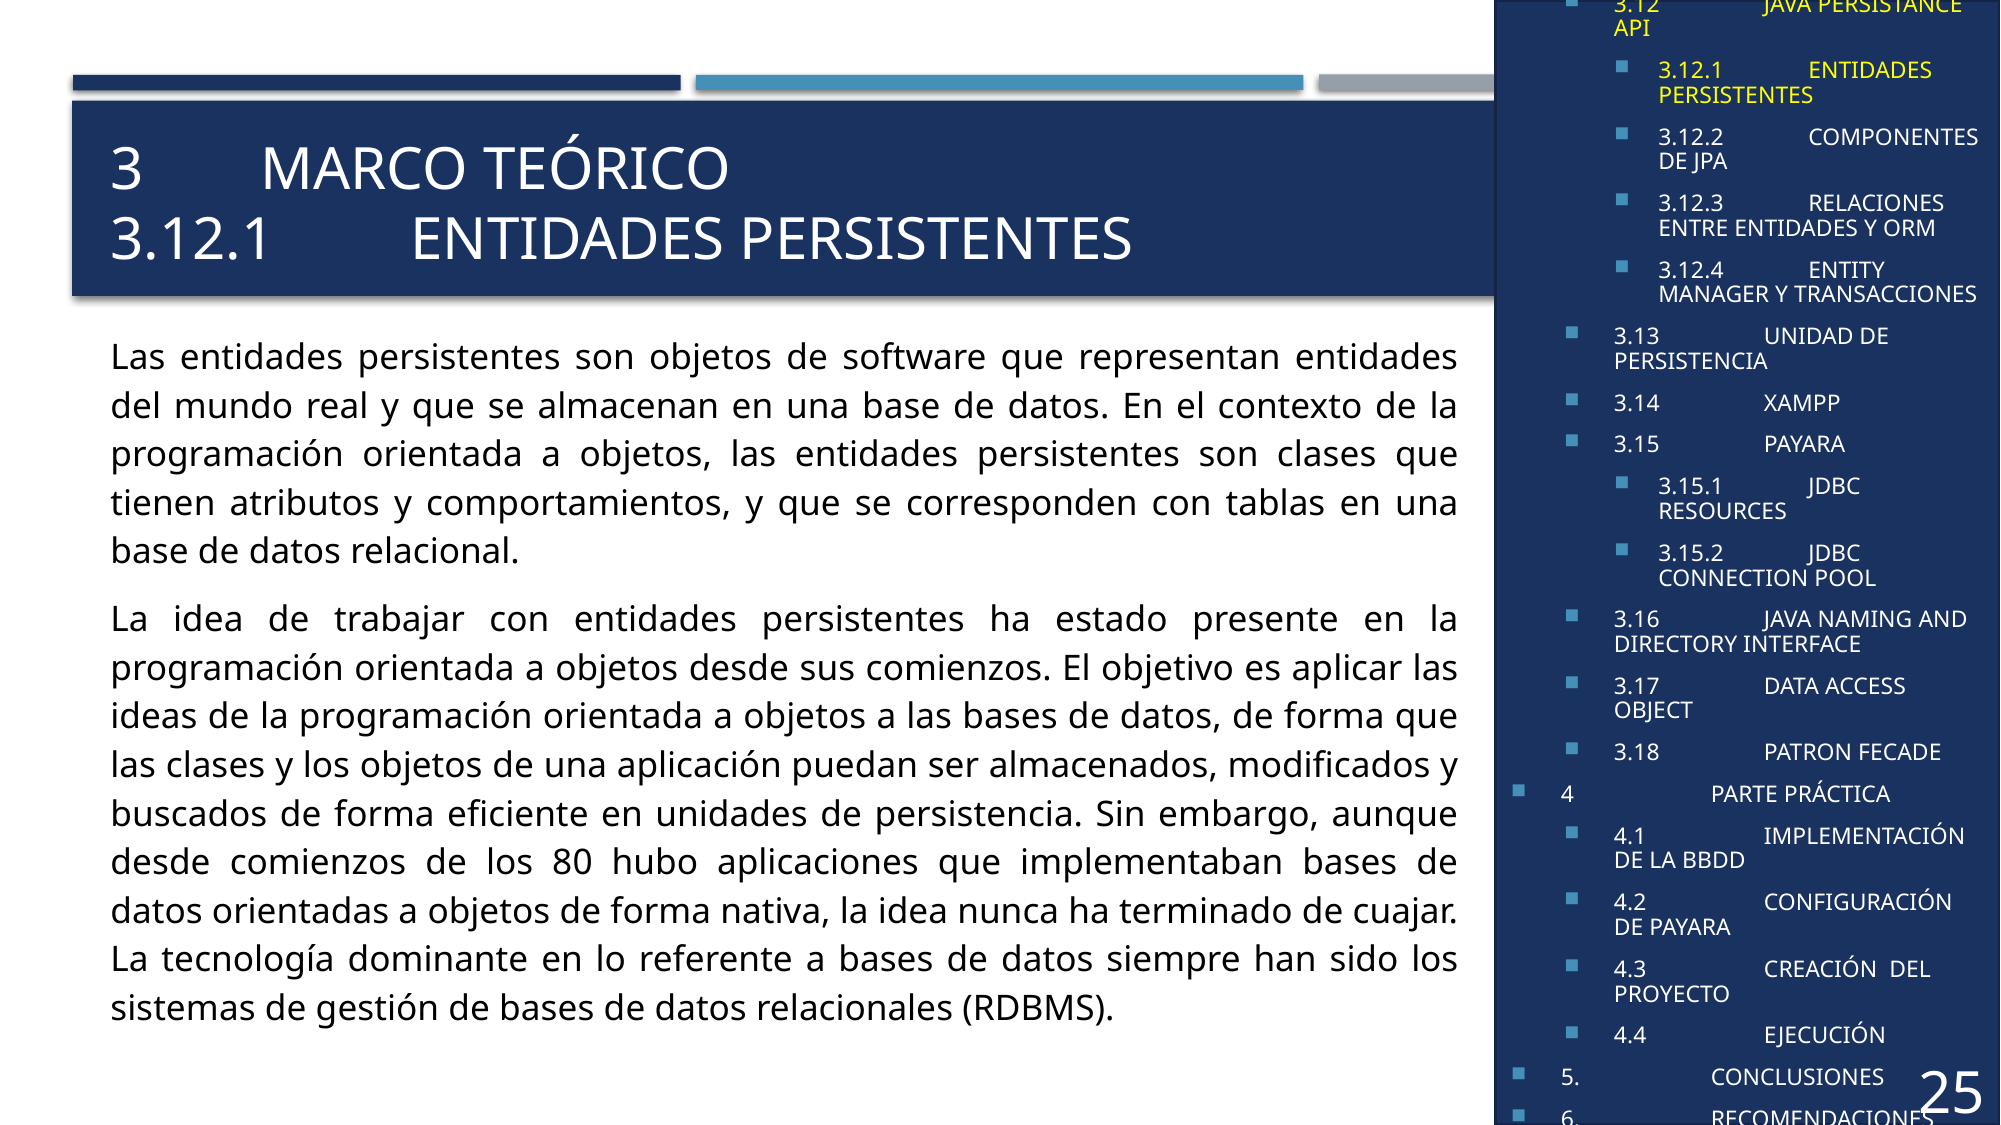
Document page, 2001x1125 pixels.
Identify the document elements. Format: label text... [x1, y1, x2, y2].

slide_number 25 [1827, 1065, 2000, 1125]
title 3 MARCO TEÓRICO 3.12.1 ENTIDADES PERSISTENTES [95, 112, 1494, 279]
list Las entidades persistentes son objetos de software que representan entidades del mundo real y que se almacenan en una base de datos. En el contexto de la programación orientada a objetos, las entidades persistentes son clases que tienen atributos y comportamientos, y que se corresponden con tablas en una base de datos relacional. La idea de trabajar con entidades persistentes ha estado presente en la programación orientada a objetos desde sus comienzos. El objetivo es aplicar las ideas de la programación orientada a objetos a las bases de datos, de forma que las clases y los objetos de una aplicación puedan ser almacenados, modificados y buscados de forma eficiente en unidades de persistencia. Sin embargo, aunque desde comienzos de los 80 hubo aplicaciones que implementaban bases de datos orientadas a objetos de forma nativa, la idea nunca ha terminado de cuajar. La tecnología dominante en lo referente a bases de datos siempre han sido los sistemas de gestión de bases de datos relacionales (RDBMS). [95, 313, 1476, 1042]
text_box 3.12 JAVA PERSISTANCE API 3.12.1 ENTIDADES PERSISTENTES 3.12.2 COMPONENTES DE JPA 3.12.3 RELACIONES ENTRE ENTIDADES Y ORM 3.12.4 ENTITY MANAGER Y TRANSACCIONES 3.13 UNIDAD DE PERSISTENCIA 3.14 XAMPP 3.15 PAYARA 3.15.1 JDBC RESOURCES 3.15.2 JDBC CONNECTION POOL 3.16 JAVA NAMING AND DIRECTORY INTERFACE 3.17 DATA ACCESS OBJECT 3.18 PATRON FECADE 4 PARTE PRÁCTICA 4.1 IMPLEMENTACIÓN DE LA BBDD 4.2 CONFIGURACIÓN DE PAYARA 4.3 CREACIÓN DEL PROYECTO 4.4 EJECUCIÓN 5. CONCLUSIONES 6. RECOMENDACIONES [1494, 0, 2000, 1125]
